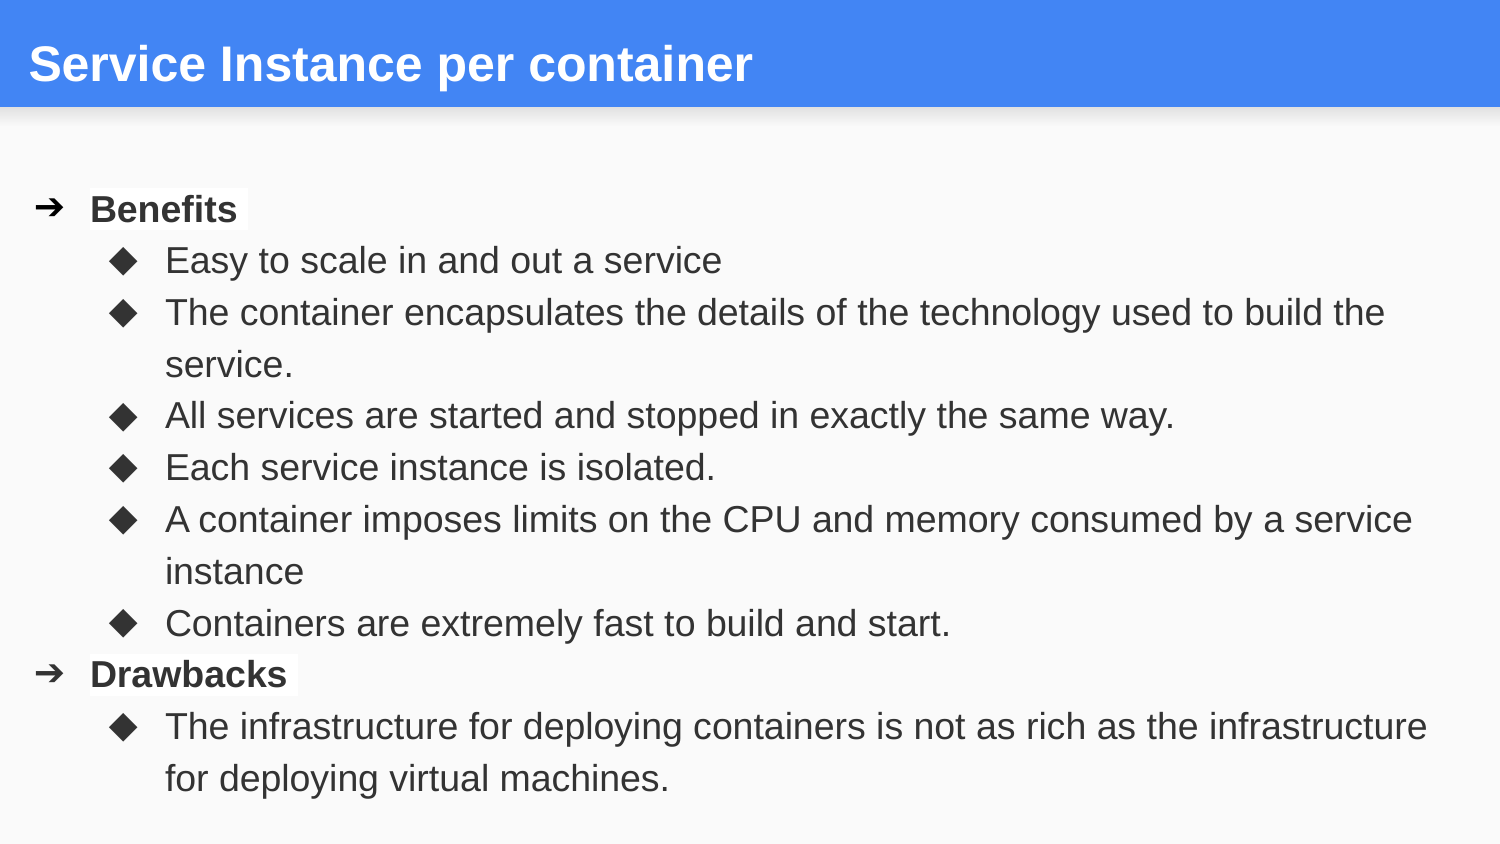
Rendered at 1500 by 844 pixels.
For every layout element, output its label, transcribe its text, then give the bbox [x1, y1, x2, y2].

title Service Instance per container [13, 11, 1462, 110]
text_box Benefits Easy to scale in and out a service The container encapsulates the details of the technology used to build the service. All services are started and stopped in exactly the same way. Each service instance is isolated. A container imposes limits on the CPU and memory consumed by a service instance Containers are extremely fast to build and start. Drawbacks The infrastructure for deploying containers is not as rich as the infrastructure for deploying virtual machines. [0, 110, 1475, 493]
